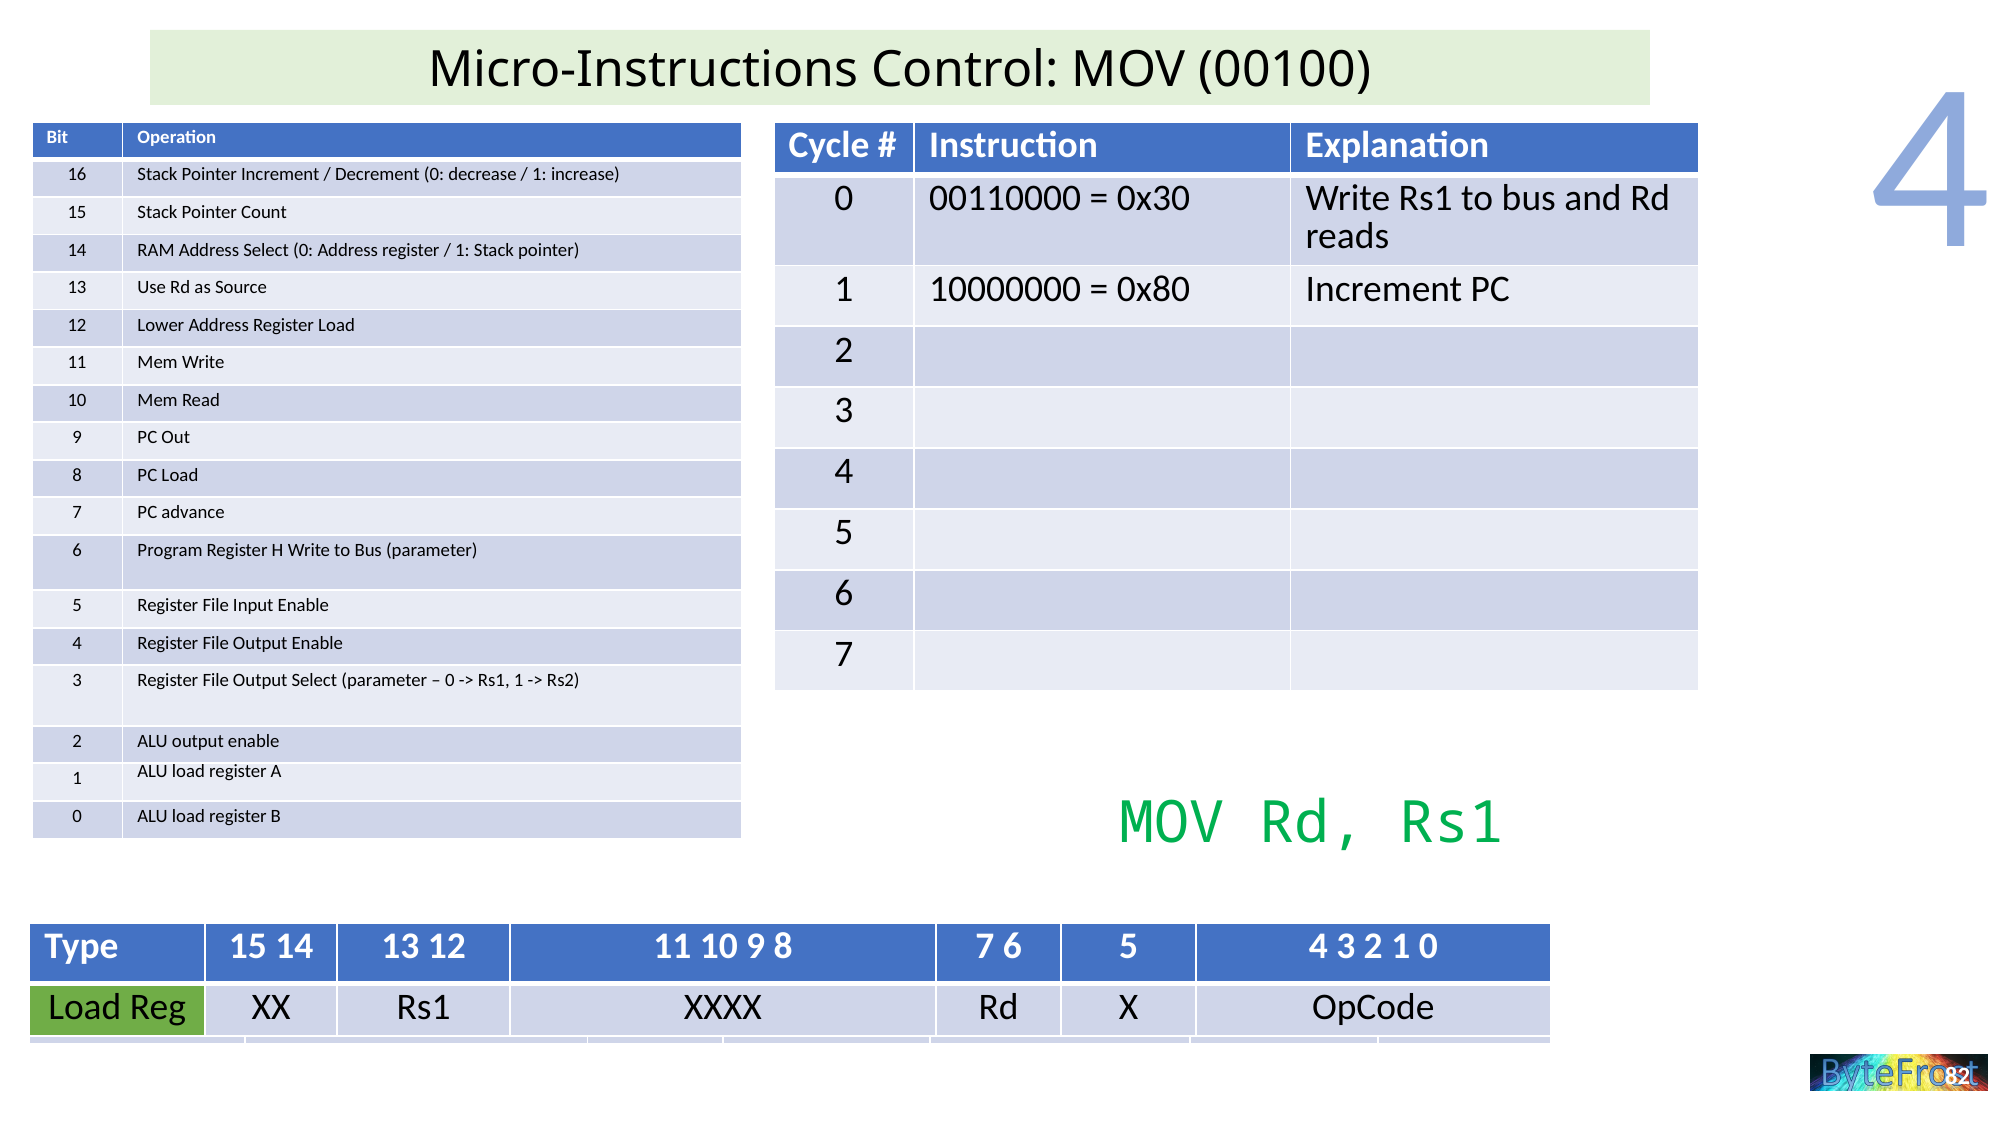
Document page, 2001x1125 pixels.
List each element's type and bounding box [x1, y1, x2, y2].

table_cell [123, 198, 741, 234]
table_cell [775, 266, 913, 325]
table_cell [724, 1037, 929, 1043]
table_header [915, 123, 1290, 172]
table_header [937, 924, 1060, 981]
table_cell [123, 666, 741, 725]
table_cell [33, 310, 122, 346]
table_cell [206, 986, 336, 1035]
table_cell [775, 510, 913, 569]
table_cell [915, 571, 1290, 630]
table_cell [588, 1037, 722, 1043]
table_cell [775, 631, 913, 690]
table_cell [775, 388, 913, 447]
table_header [33, 123, 122, 157]
table_cell [1291, 449, 1698, 508]
text_box [1069, 776, 1520, 862]
table_cell [1379, 1037, 1550, 1043]
table_cell [30, 986, 204, 1035]
table_cell [915, 449, 1290, 508]
table_cell [123, 498, 741, 534]
table_cell [33, 386, 122, 421]
table_cell [775, 449, 913, 508]
table_cell [33, 591, 122, 627]
table_cell [123, 423, 741, 459]
table_cell [246, 1037, 587, 1043]
table_cell [123, 802, 741, 838]
title [150, 29, 1650, 105]
table_cell [33, 198, 122, 234]
table_cell [1191, 1037, 1377, 1043]
table_cell [33, 498, 122, 534]
table_header [206, 924, 336, 981]
table_cell [123, 273, 741, 309]
table_cell [123, 348, 741, 384]
table_cell [33, 764, 122, 800]
table_cell [1291, 327, 1698, 386]
table_cell [33, 802, 122, 838]
table_cell [1062, 986, 1195, 1035]
table_cell [123, 461, 741, 496]
table_cell [33, 727, 122, 762]
table_cell [937, 986, 1060, 1035]
table_cell [33, 273, 122, 309]
table_cell [33, 423, 122, 459]
table_cell [1291, 266, 1698, 325]
table_cell [915, 266, 1290, 325]
table_cell [1291, 388, 1698, 447]
table_cell [915, 327, 1290, 386]
table_cell [1291, 631, 1698, 690]
table_cell [915, 178, 1290, 265]
table_cell [33, 162, 122, 196]
table_cell [123, 629, 741, 664]
table_cell [33, 629, 122, 664]
table_cell [511, 986, 935, 1035]
table_cell [33, 348, 122, 384]
text_box [1535, 1044, 1986, 1105]
table_cell [33, 461, 122, 496]
table_cell [123, 727, 741, 762]
table_cell [123, 235, 741, 271]
table_cell [30, 1037, 244, 1043]
table_cell [775, 178, 913, 265]
text_box [1855, 0, 2000, 303]
table_cell [33, 666, 122, 725]
table_cell [123, 310, 741, 346]
picture [1810, 1054, 1988, 1091]
table_cell [915, 388, 1290, 447]
table_cell [775, 571, 913, 630]
table_header [1291, 123, 1698, 172]
table_header [1197, 924, 1550, 981]
table_header [1062, 924, 1195, 981]
table_header [30, 924, 204, 981]
table_cell [915, 510, 1290, 569]
table_header [511, 924, 935, 981]
table_cell [123, 591, 741, 627]
table_cell [1291, 178, 1698, 265]
table_cell [775, 327, 913, 386]
table_cell [338, 986, 509, 1035]
table_cell [1197, 986, 1550, 1035]
table_cell [33, 536, 122, 589]
table_header [123, 123, 741, 157]
table_cell [1291, 571, 1698, 630]
table_cell [123, 536, 741, 589]
table_cell [33, 235, 122, 271]
table_cell [1291, 510, 1698, 569]
table_cell [123, 386, 741, 421]
table_header [775, 123, 913, 172]
table_cell [931, 1037, 1189, 1043]
table_cell [123, 764, 741, 800]
table_cell [123, 162, 741, 196]
table_header [338, 924, 509, 981]
table_cell [915, 631, 1290, 690]
